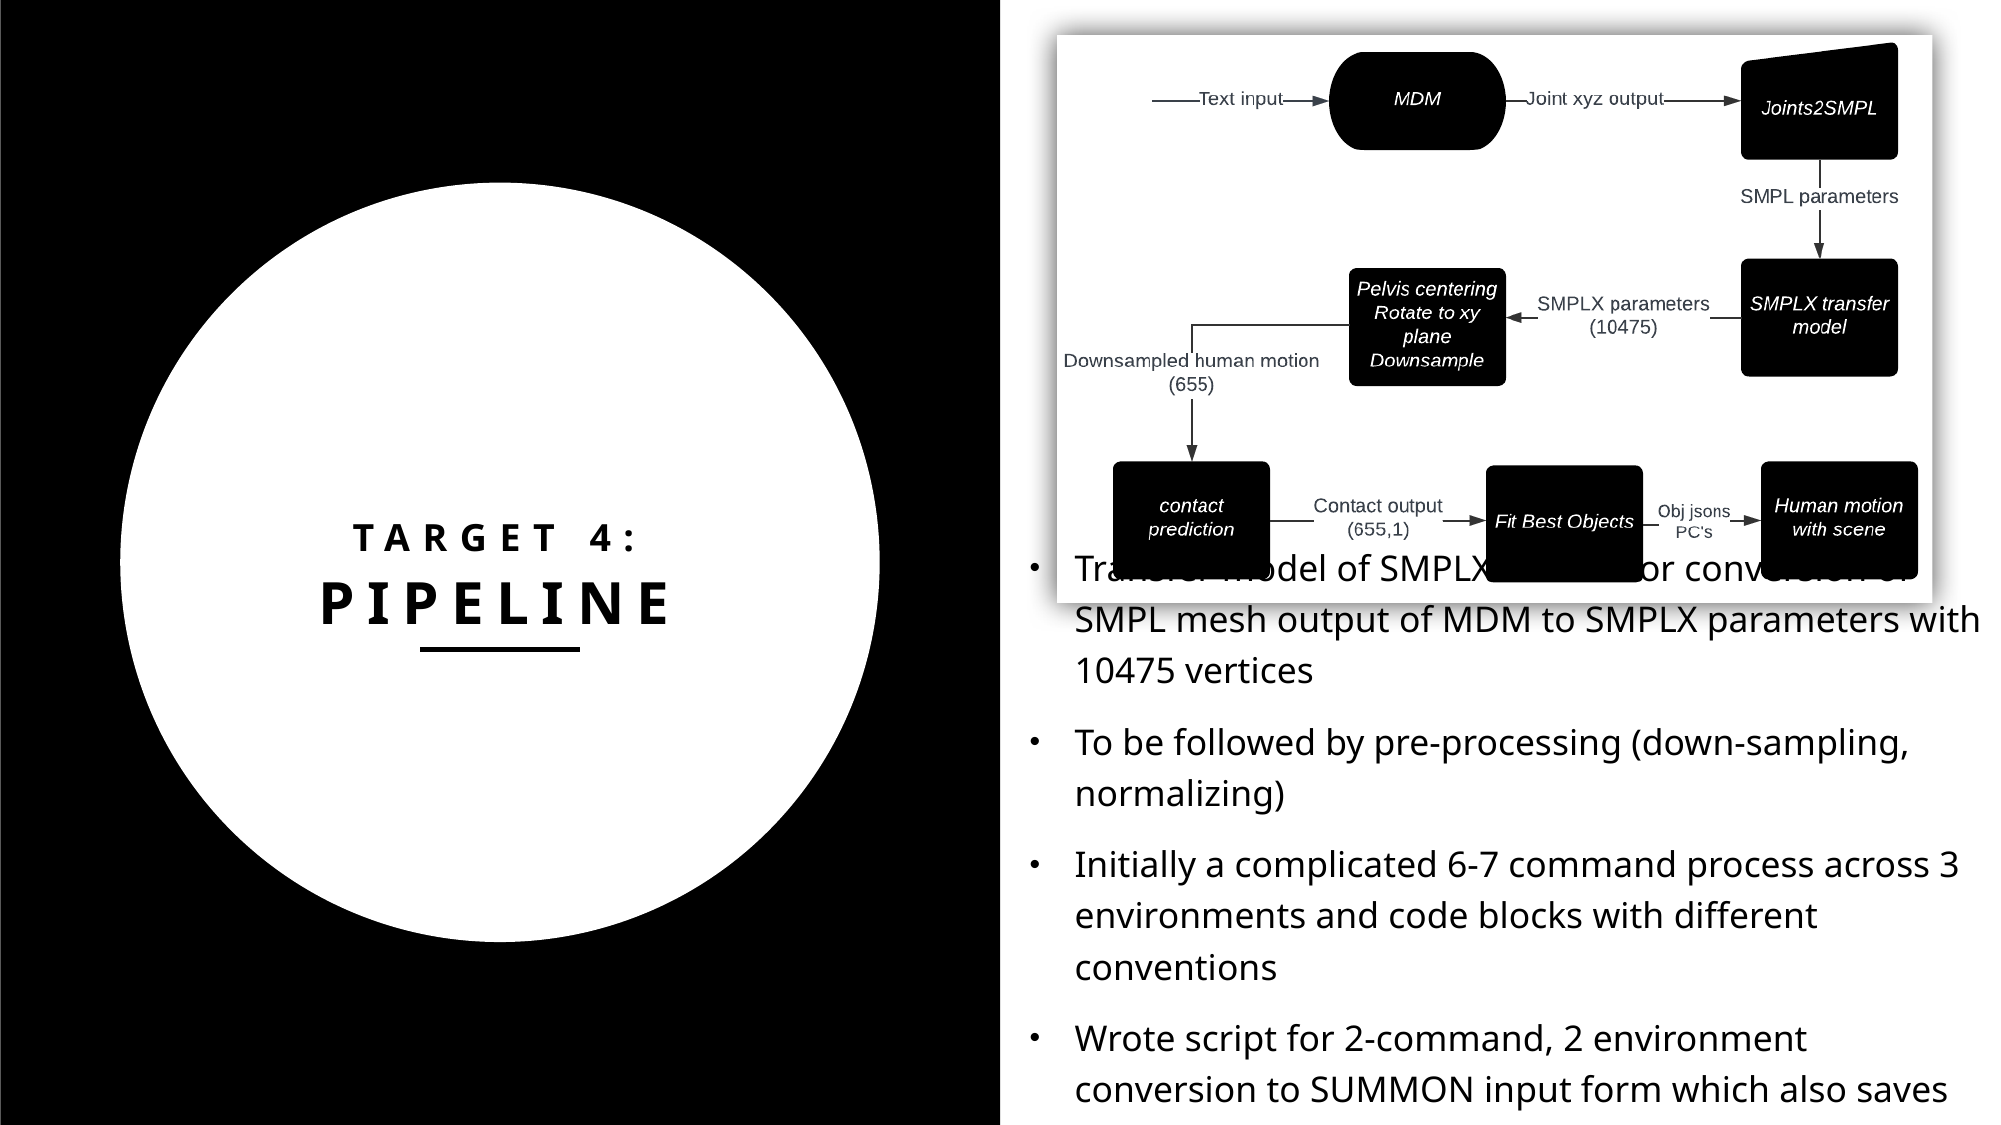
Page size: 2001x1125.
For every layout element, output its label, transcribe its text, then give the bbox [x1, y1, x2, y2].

text_box [1001, 0, 2000, 1125]
text_box [119, 181, 881, 944]
list Transfer model of SMPLX is used for conversion of SMPL mesh output of MDM to SMPLX parameters with 10475 vertices To be followed by pre-processing (down-sampling, normalizing) Initially a complicated 6-7 command process across 3 environments and code blocks with different conventions Wrote script for 2-command, 2 environment conversion to SUMMON input form which also saves space. [1014, 680, 2000, 1090]
picture [1057, 35, 1933, 603]
title TARGET 4: PIPELINE [177, 492, 823, 714]
text_box [0, 0, 1001, 1125]
